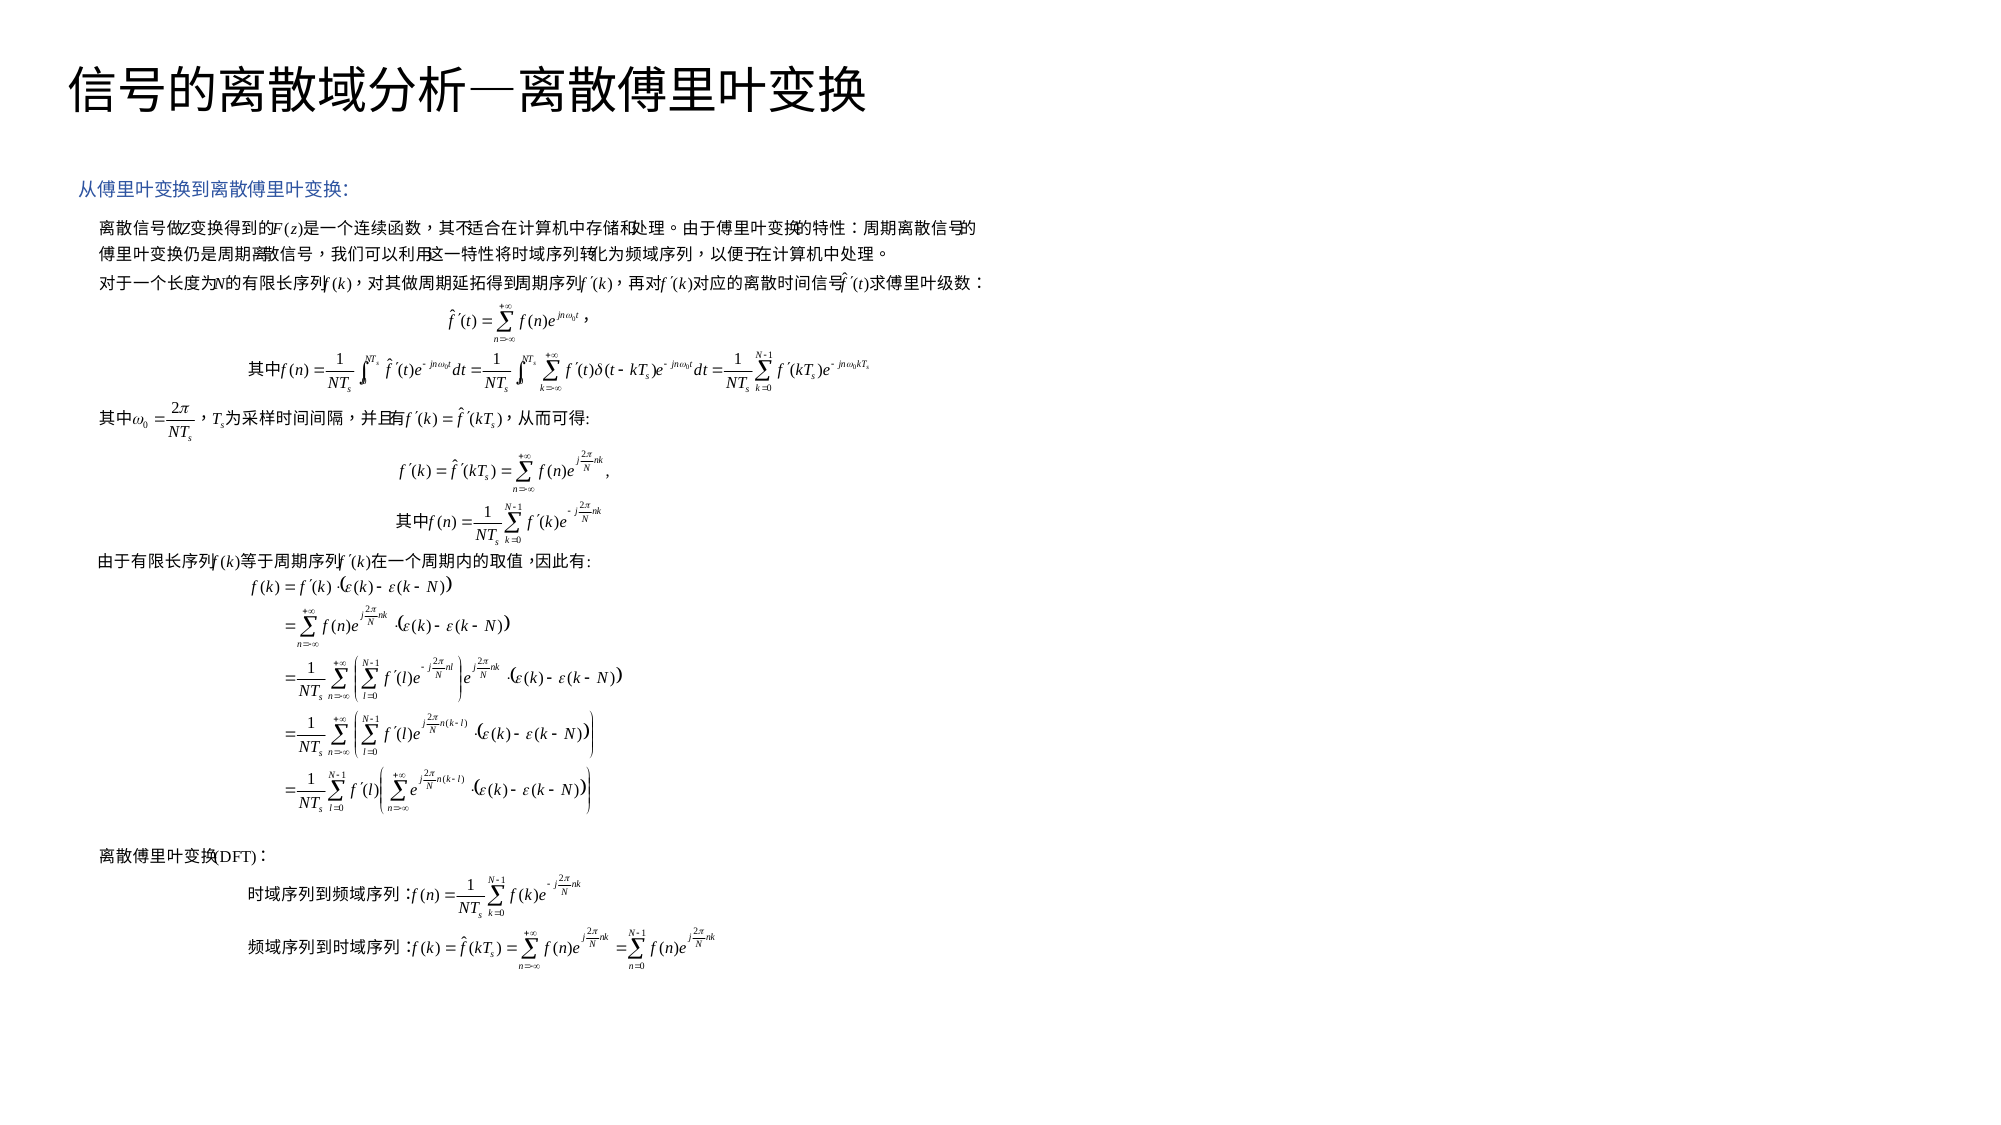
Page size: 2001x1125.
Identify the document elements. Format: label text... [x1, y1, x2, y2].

text_box 从傅里叶变换到离散傅里叶变换： [64, 170, 433, 1006]
text_box 信号的离散域分析—离散傅里叶变换 [52, 51, 1219, 127]
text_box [96, 216, 979, 999]
